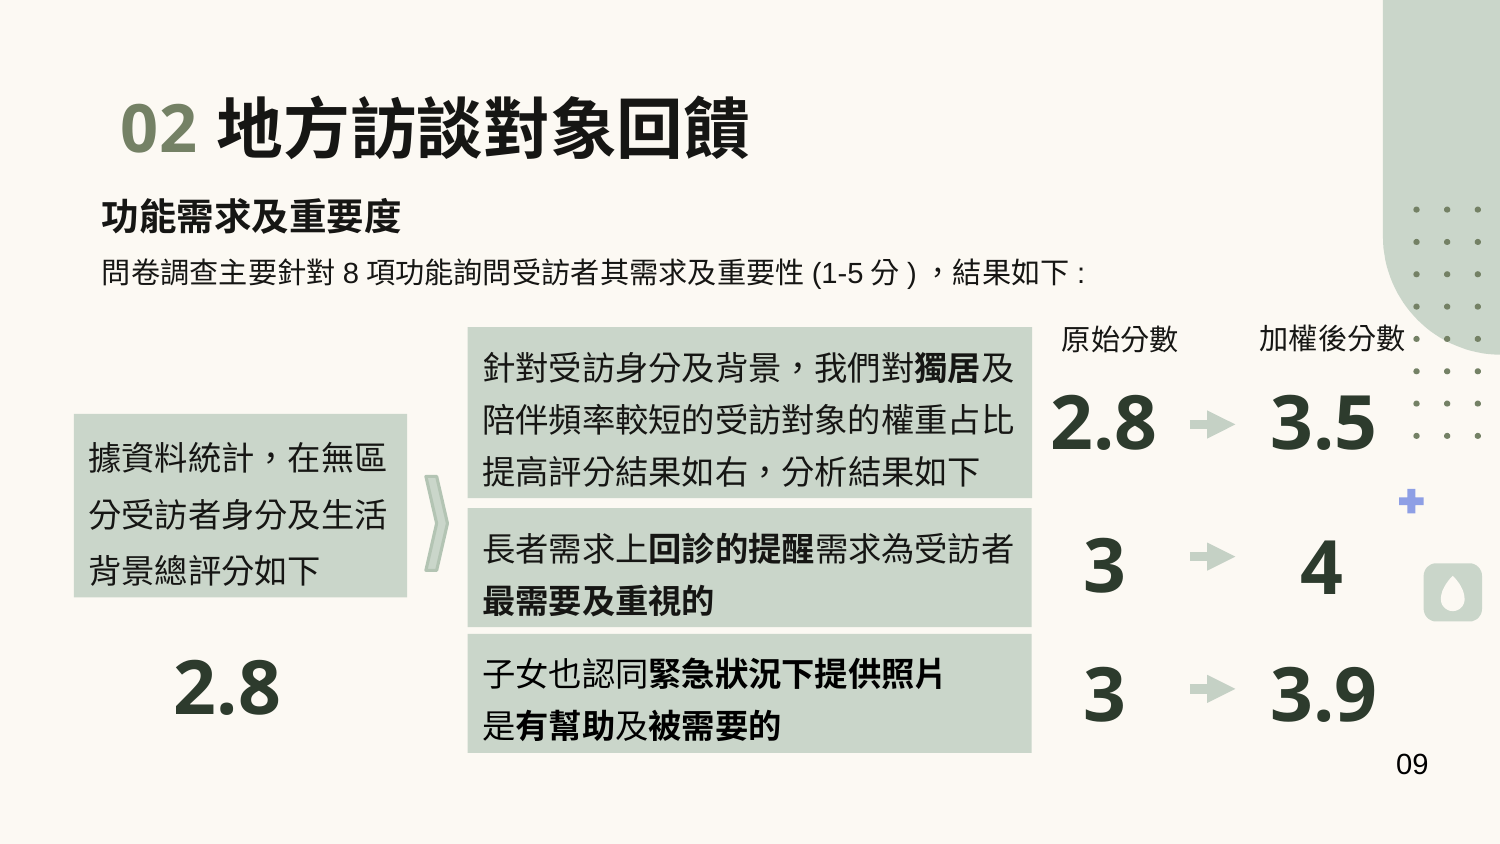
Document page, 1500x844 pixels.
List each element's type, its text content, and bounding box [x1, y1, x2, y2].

text_box 據資料統計，在無區分受訪者身分及生活背景總評分如下 [73, 413, 408, 598]
text_box [423, 474, 450, 573]
text_box 2.8 [159, 631, 347, 737]
text_box 3.5 [1255, 366, 1444, 472]
text_box 長者需求上回診的提醒需求為受訪者 最需要及重視的 [467, 508, 1032, 628]
text_box 功能需求及重要度 [86, 185, 486, 245]
text_box 3 [1029, 510, 1218, 615]
text_box 4 [1266, 511, 1455, 617]
text_box 子女也認同緊急狀況下提供照片 是有幫助及被需要的 [467, 633, 1032, 753]
text_box 2.8 [1035, 366, 1224, 472]
title 地方訪談對象回饋 [201, 72, 1394, 167]
text_box 原始分數 [1047, 314, 1200, 364]
text_box 02 [106, 78, 236, 174]
text_box 針對受訪身分及背景，我們對獨居及陪伴頻率較短的受訪對象的權重占比提高評分結果如右，分析結果如下 [467, 327, 1033, 499]
text_box 09 [1381, 738, 1456, 789]
text_box 3 [1029, 639, 1218, 745]
text_box 3.9 [1255, 639, 1444, 745]
text_box 問卷調查主要針對8項功能詢問受訪者其需求及重要性(1-5分)，結果如下: [87, 247, 1375, 298]
text_box 加權後分數 [1244, 313, 1422, 363]
